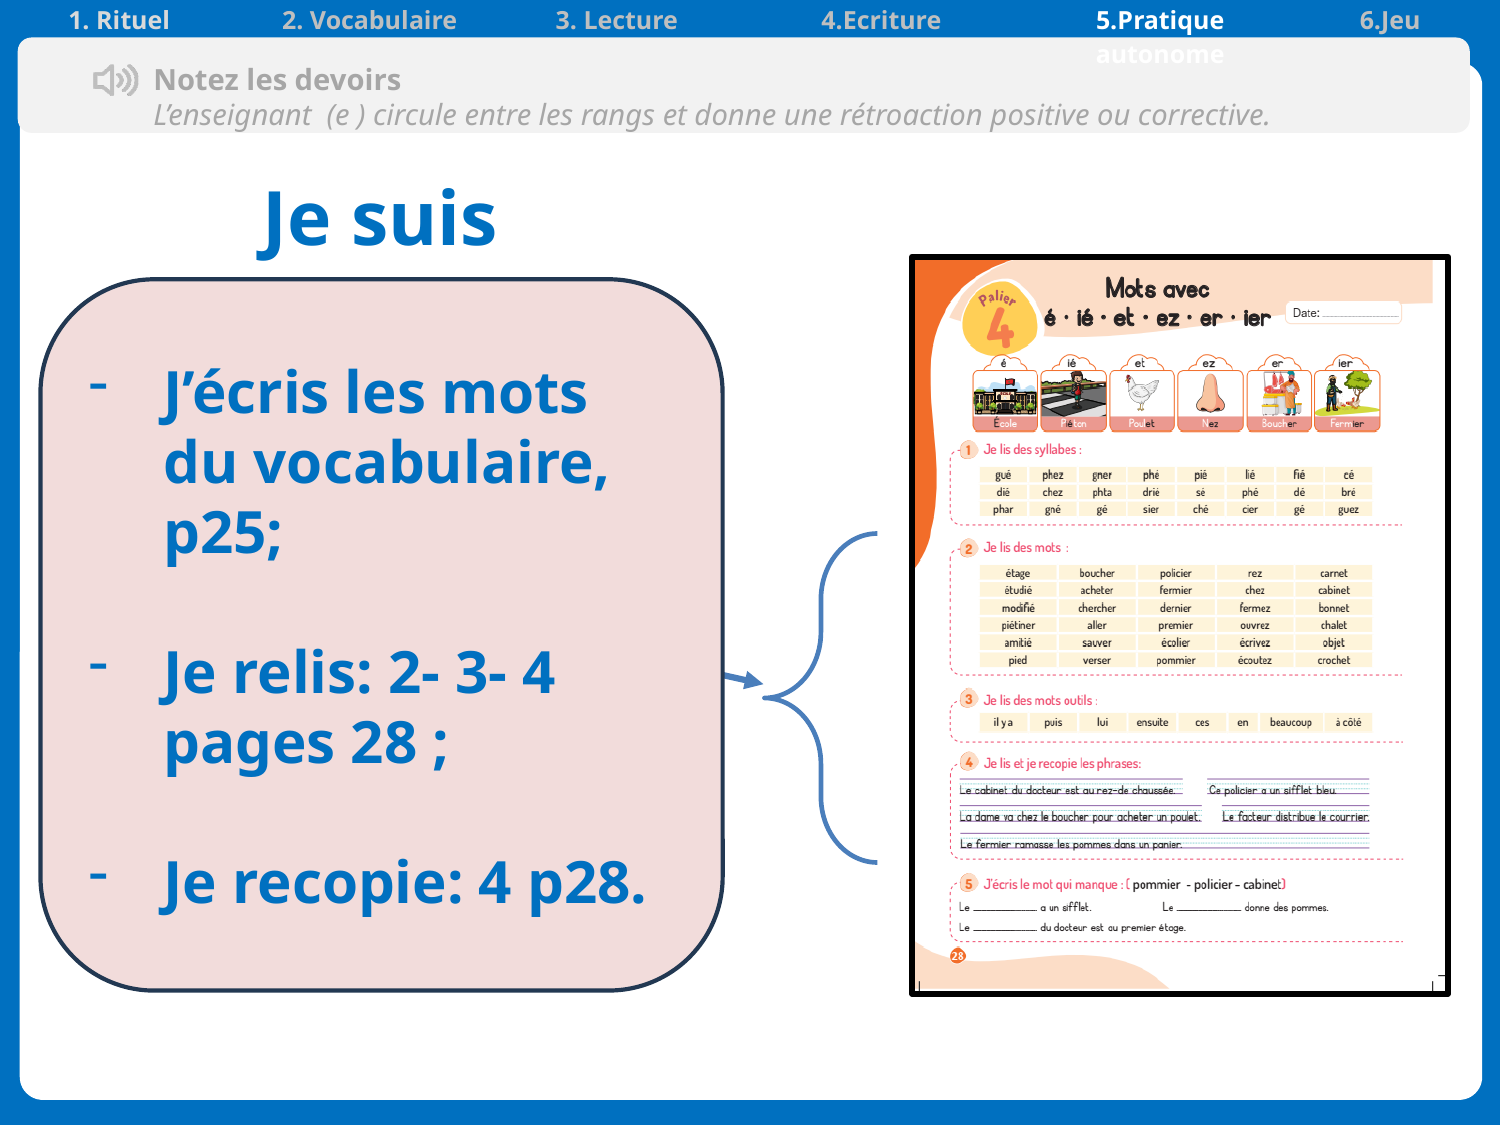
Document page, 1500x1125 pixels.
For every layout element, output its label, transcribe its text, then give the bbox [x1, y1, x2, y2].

table_header [724, 159, 1407, 1047]
text_box [17, 74, 1485, 1102]
text_box [15, 79, 138, 135]
table_header 3. Lecture [493, 0, 741, 53]
table_header 2. Vocabulaire [246, 0, 493, 53]
table_header 5.Pratique autonome [1022, 0, 1298, 53]
table_header Je suis autonome: [39, 159, 722, 373]
text_box [763, 532, 878, 864]
text_box Notez les devoirs L’enseignant (e ) circule entre les rangs et donne une rétroaction positive ou corrective. [138, 53, 1481, 139]
text_box [0, 0, 1500, 1125]
table_header 4.Ecriture [741, 0, 1022, 53]
table_header 6.Jeu [1298, 0, 1482, 79]
text_box J’écris les mots du vocabulaire, p25; Je relis: 2- 3- 4 pages 28 ; Je recopie: 4 p28. [38, 277, 725, 993]
table_header 1. Rituel [0, 0, 246, 79]
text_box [542, 634, 764, 685]
text_box [93, 79, 138, 96]
table_header Je suis autonome: [39, 897, 722, 1047]
picture [915, 259, 1446, 991]
